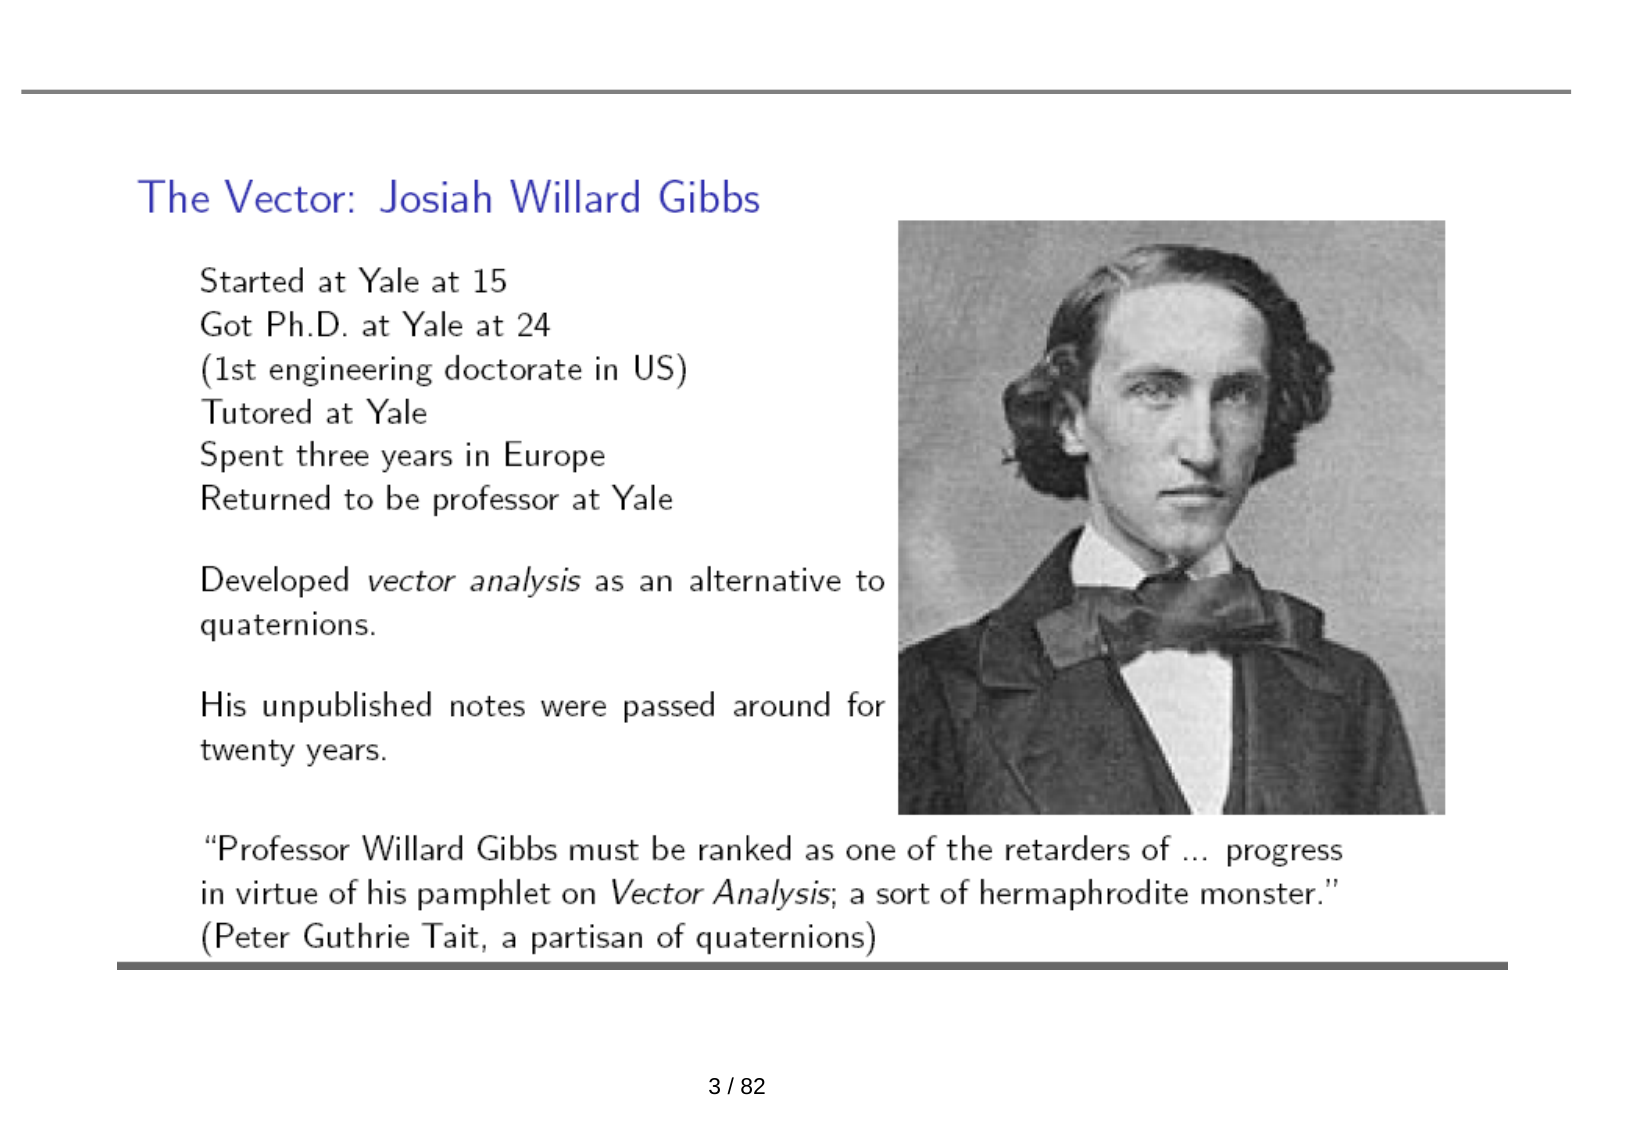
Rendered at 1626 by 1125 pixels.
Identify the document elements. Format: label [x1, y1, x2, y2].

picture [116, 155, 1508, 970]
